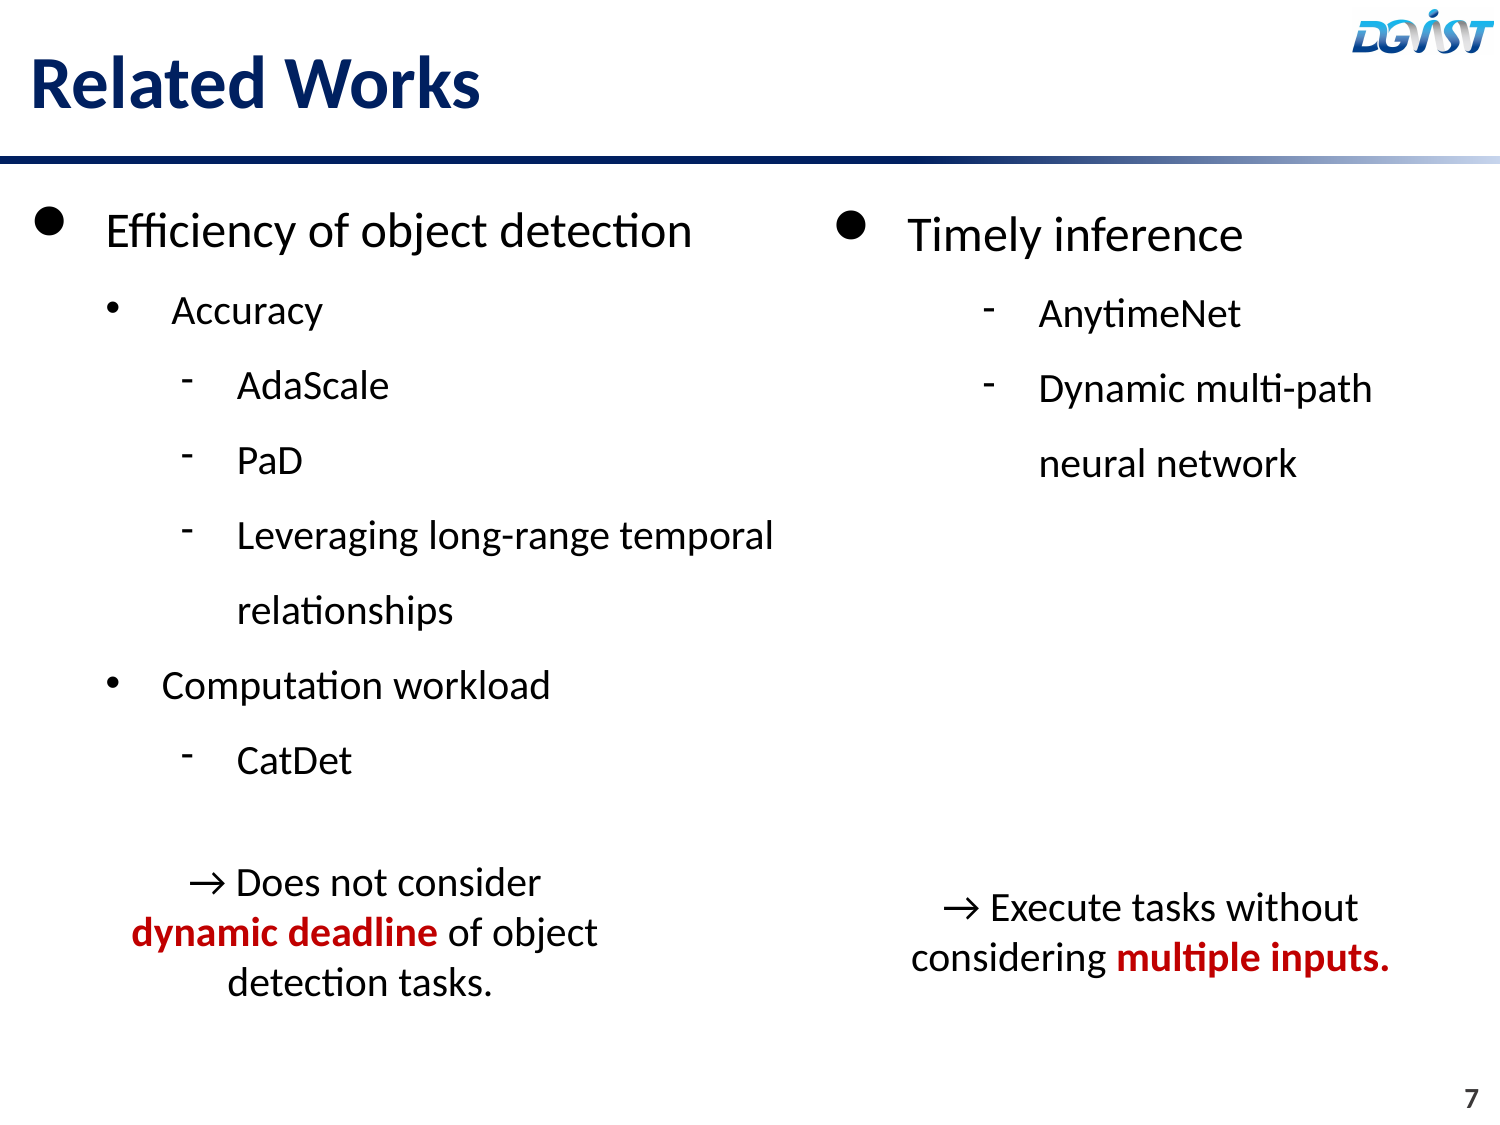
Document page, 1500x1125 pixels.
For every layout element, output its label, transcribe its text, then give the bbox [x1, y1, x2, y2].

text_box → Does not consider dynamic deadline of object detection tasks. [109, 847, 621, 1013]
text_box Related Works [15, 19, 1440, 139]
text_box 7 [1430, 1072, 1494, 1118]
text_box [0, 155, 1500, 165]
text_box Timely inference AnytimeNet Dynamic multi-path neural network [817, 163, 1484, 584]
text_box → Execute tasks without considering multiple inputs. [895, 872, 1407, 988]
picture [1352, 7, 1494, 55]
text_box Efficiency of object detection Accuracy AdaScale PaD Leveraging long-range temporal relationships Computation workload CatDet [15, 160, 802, 790]
